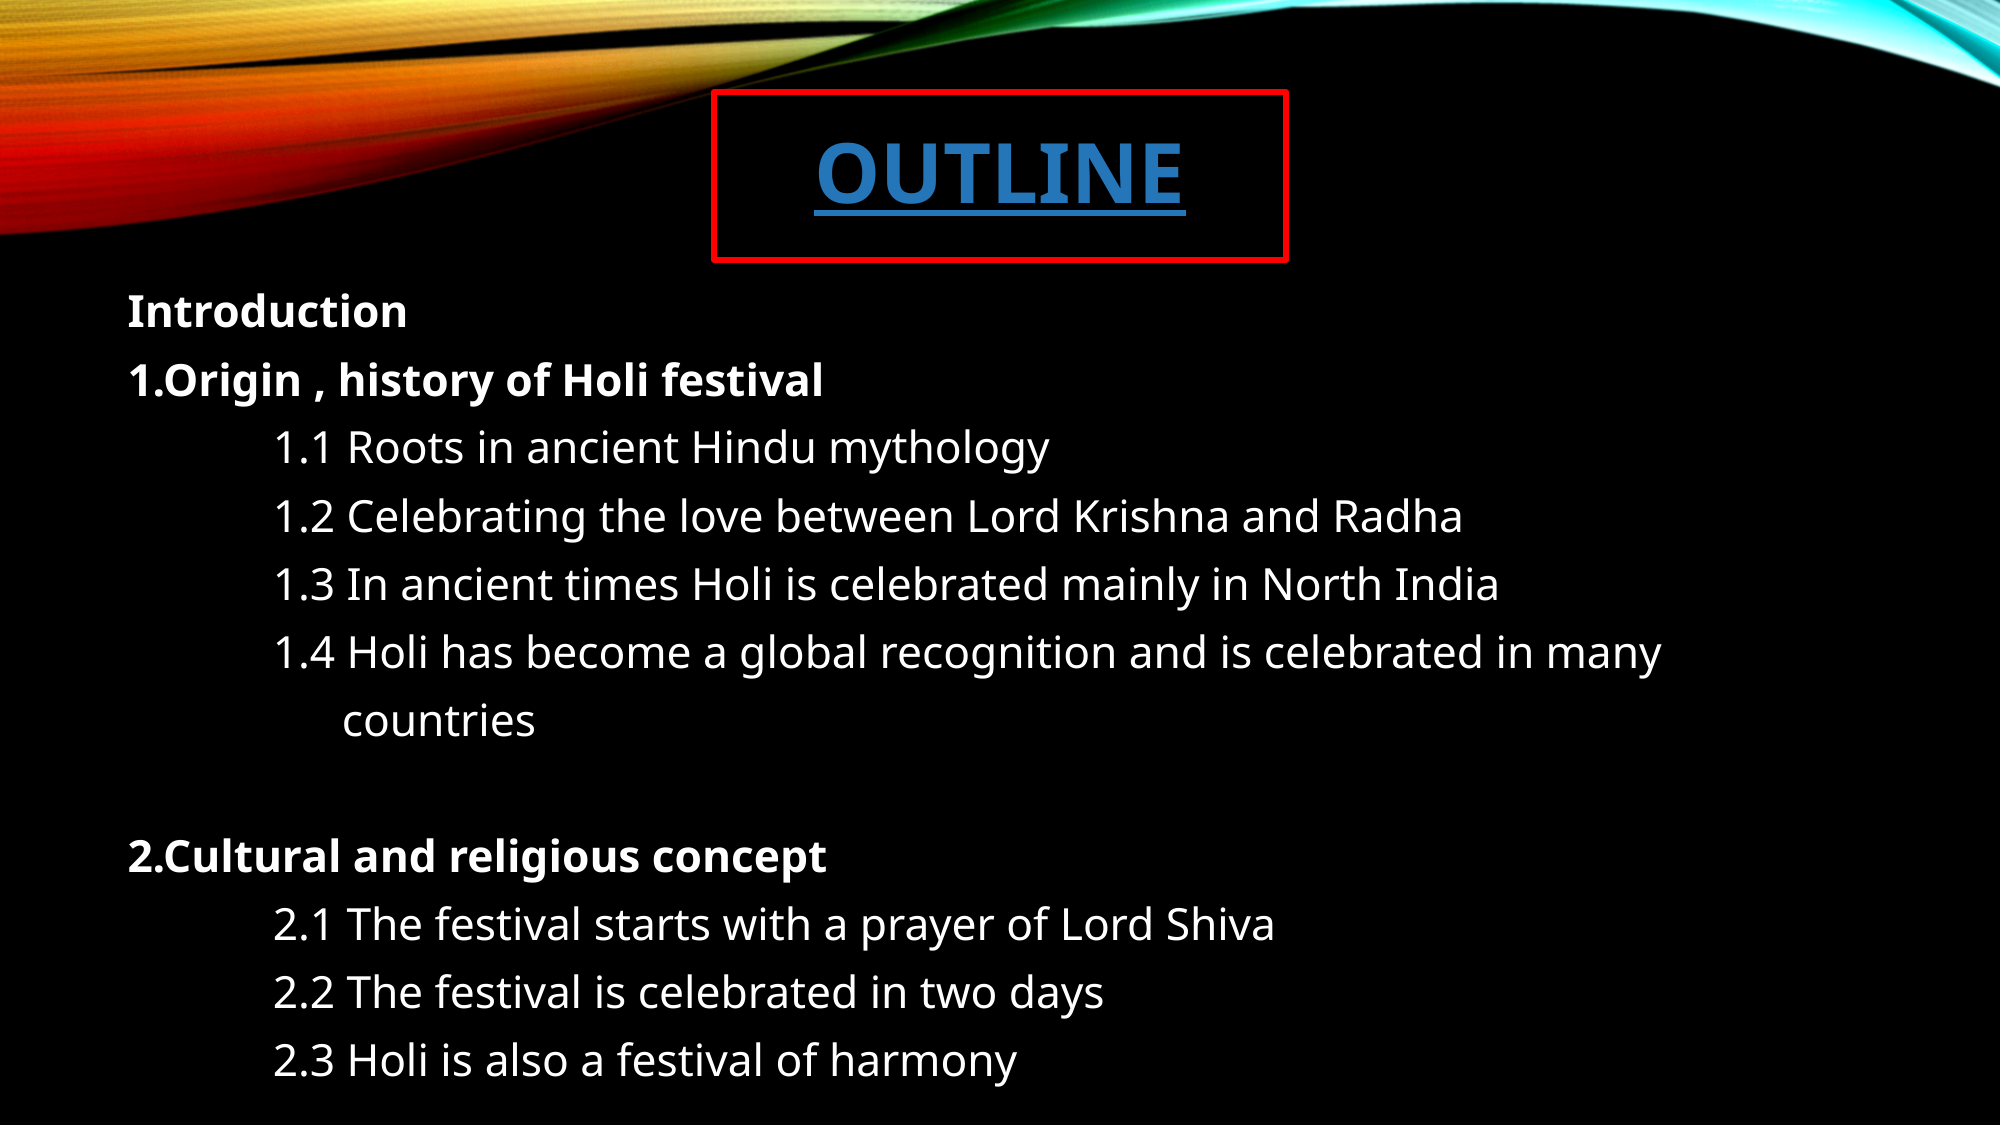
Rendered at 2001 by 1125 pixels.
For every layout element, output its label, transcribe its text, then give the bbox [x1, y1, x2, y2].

list Introduction 1.Origin , history of Holi festival 1.1 Roots in ancient Hindu mythology 1.2 Celebrating the love between Lord Krishna and Radha 1.3 In ancient times Holi is celebrated mainly in North India 1.4 Holi has become a global recognition and is celebrated in many countries 2.Cultural and religious concept 2.1 The festival starts with a prayer of Lord Shiva 2.2 The festival is celebrated in two days 2.3 Holi is also a festival of harmony [112, 282, 1888, 1094]
text_box [713, 91, 1287, 261]
title outline [293, 70, 1707, 282]
picture [0, 0, 2000, 237]
